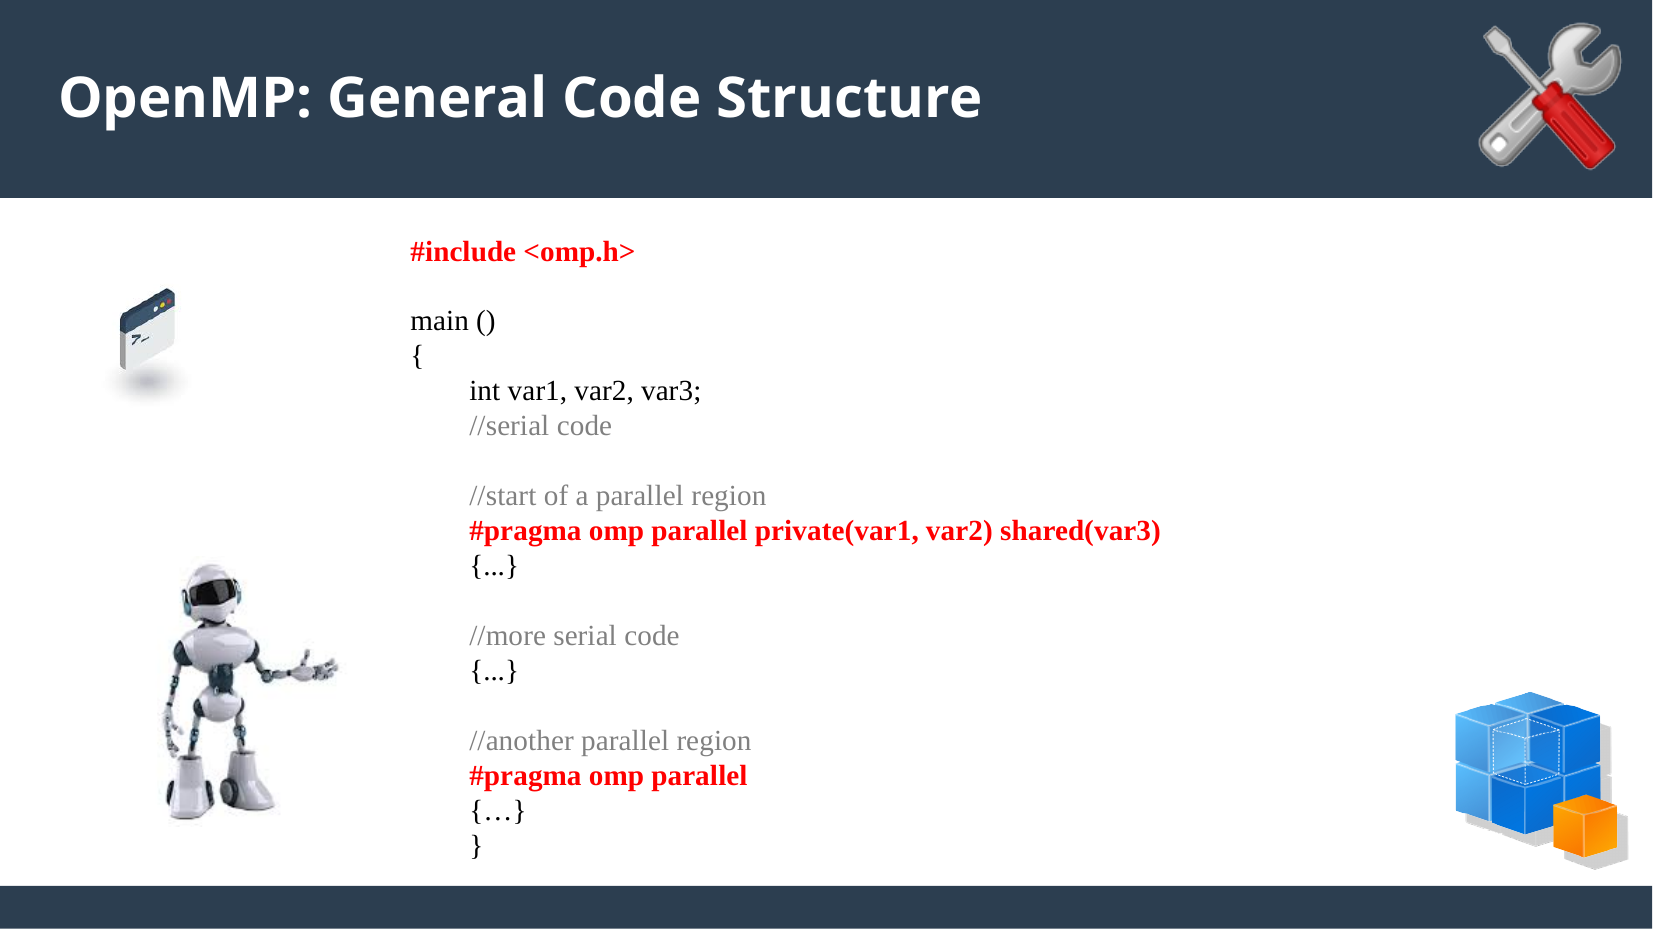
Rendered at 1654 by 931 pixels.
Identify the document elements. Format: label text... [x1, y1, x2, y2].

picture [23, 556, 408, 827]
picture [29, 255, 266, 414]
picture [1440, 678, 1637, 868]
text_box OpenMP: General Code Structure [58, 37, 1463, 154]
text_box #include <omp.h> main () { int var1, var2, var3; //serial code //start of a parallel region #pragma omp parallel private(var1, var2) shared(var3) {...} //more serial code {...} //another parallel region #pragma omp parallel {…} } [395, 224, 1324, 852]
picture [1469, 17, 1627, 175]
